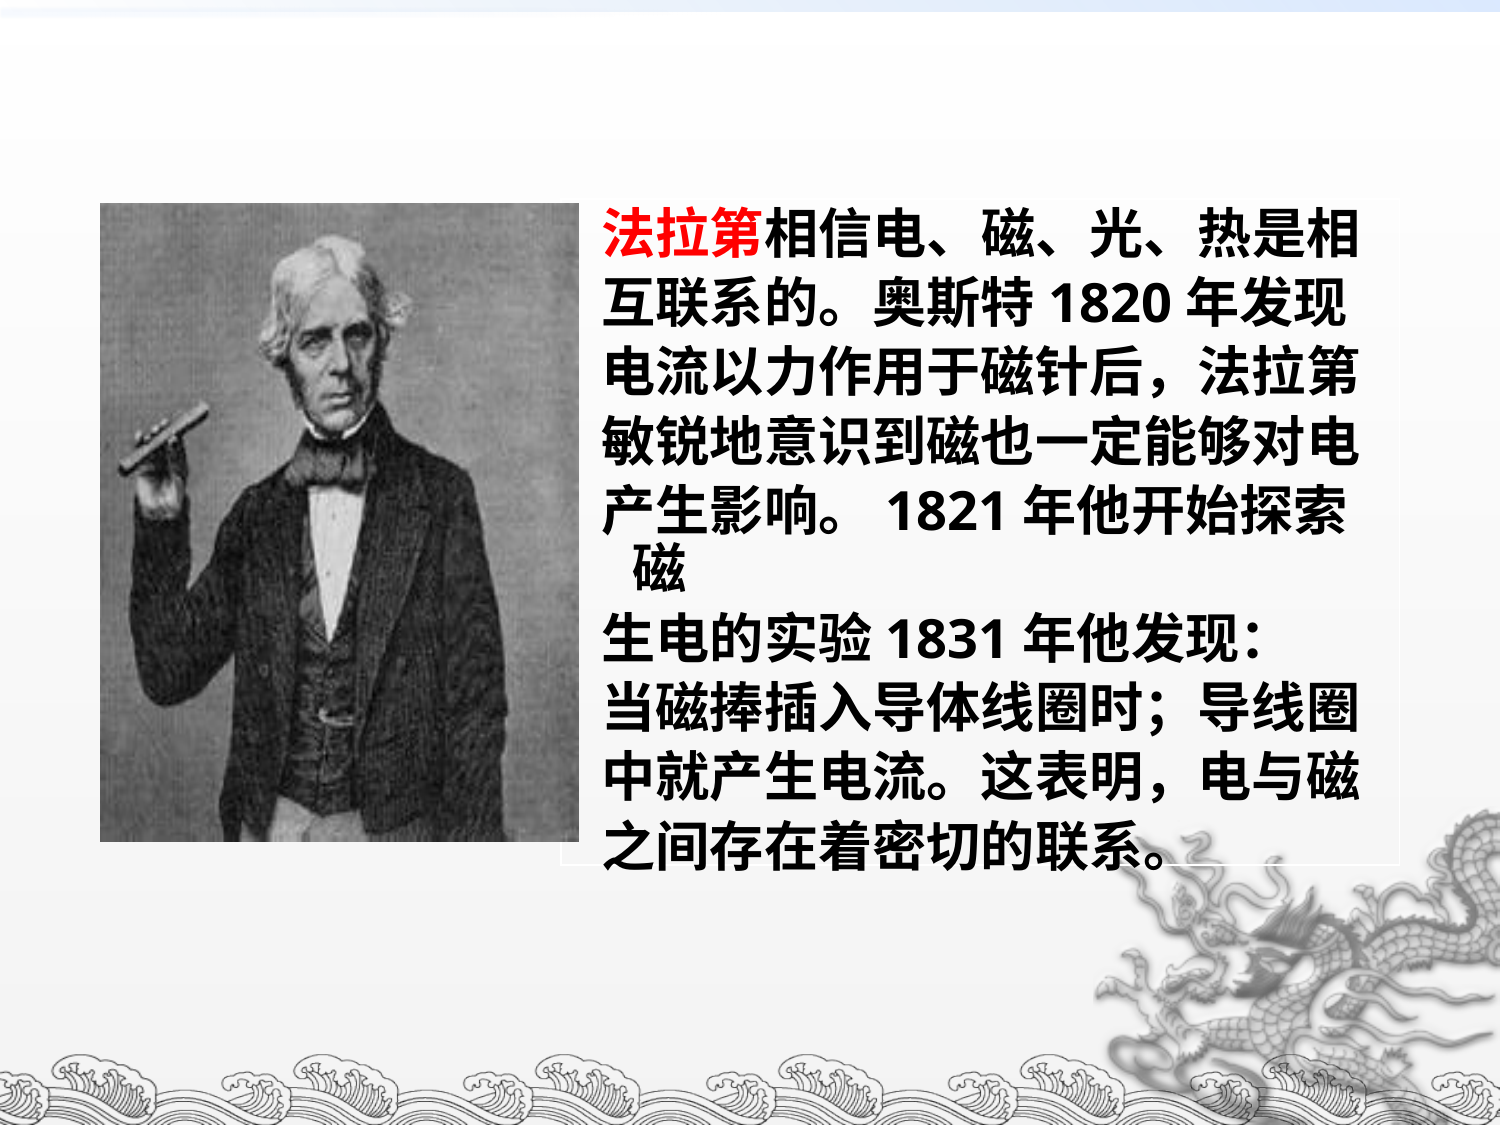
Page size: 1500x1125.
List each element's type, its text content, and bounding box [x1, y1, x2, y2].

picture [99, 203, 579, 843]
text_box 法拉第相信电、磁、光、热是相 互联系的。奥斯特1820年发现 电流以力作用于磁针后，法拉第 敏锐地意识到磁也一定能够对电 产生影响。1821年他开始探索磁 生电的实验1831年他发现： 当磁捧插入导体线圈时；导线圈 中就产生电流。这表明，电与磁 之间存在着密切的联系。 [561, 199, 1400, 866]
